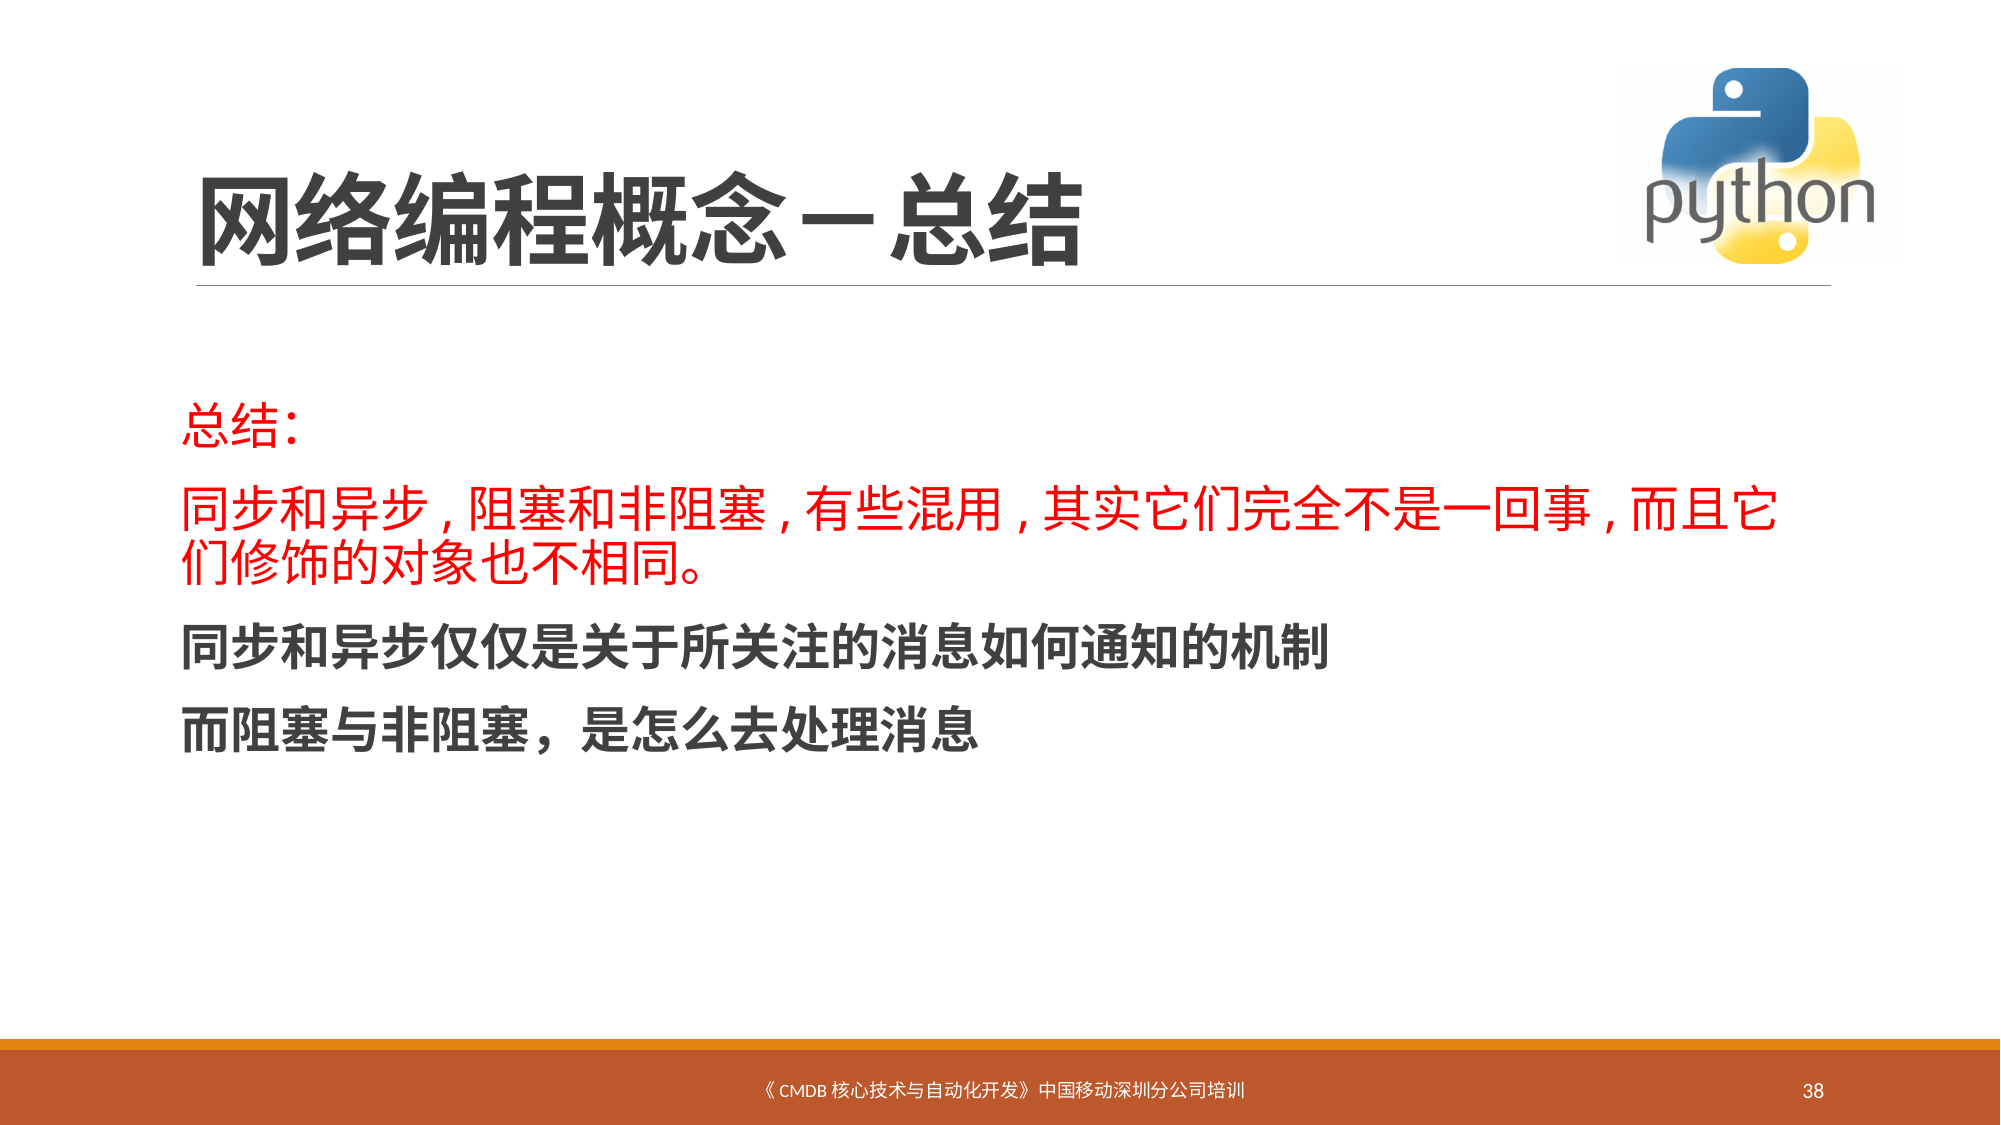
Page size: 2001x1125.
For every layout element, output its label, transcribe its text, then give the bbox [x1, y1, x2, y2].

footer 《CMDB核心技术与自动化开发》中国移动深圳分公司培训 [604, 1059, 1396, 1120]
slide_number 38 [1624, 1059, 1840, 1120]
picture [1616, 68, 1906, 264]
list 总结： 同步和异步,阻塞和非阻塞,有些混用,其实它们完全不是一回事,而且它们修饰的对象也不相同。 同步和异步仅仅是关于所关注的消息如何通知的机制 而阻塞与非阻塞，是怎么去处理消息 [180, 393, 1830, 810]
title 网络编程概念－总结 [180, 47, 1830, 285]
